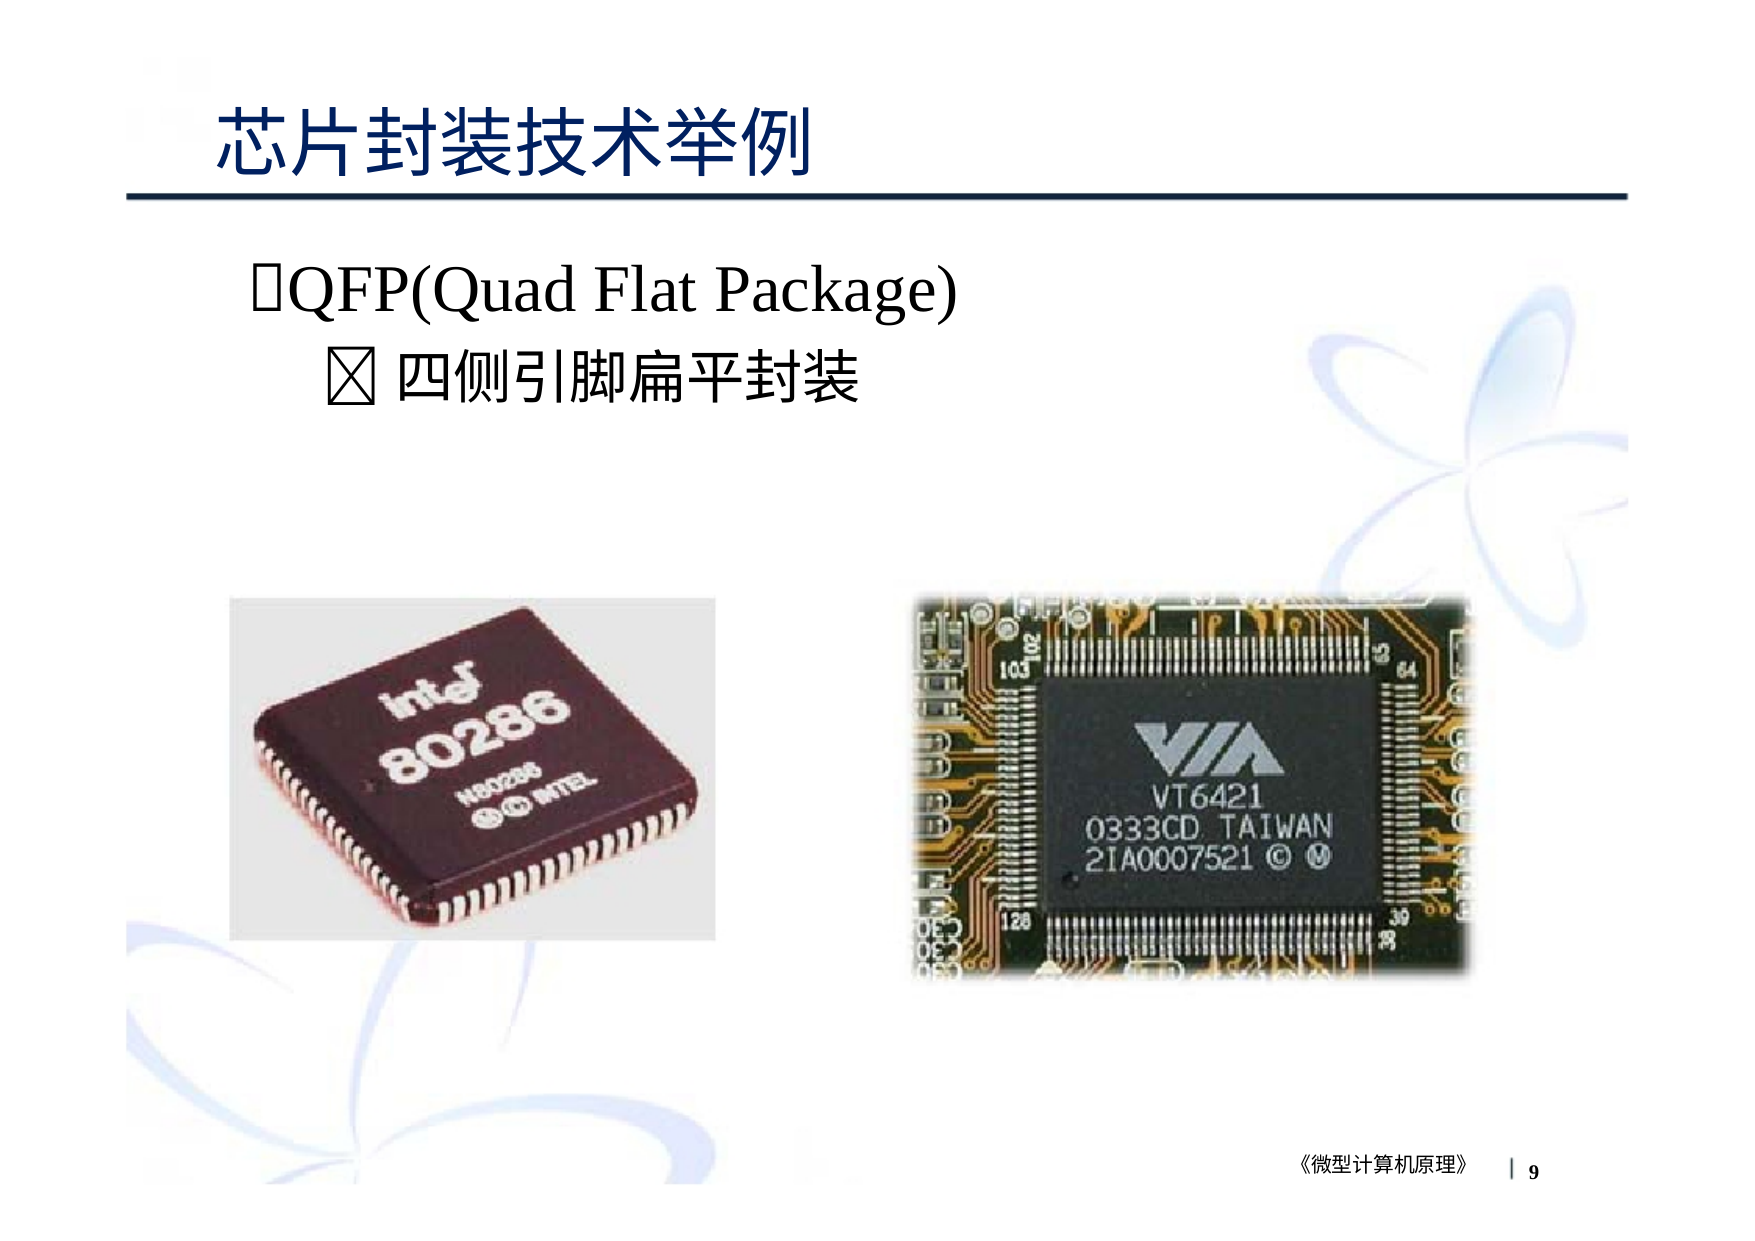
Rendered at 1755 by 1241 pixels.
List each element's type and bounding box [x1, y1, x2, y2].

picture [124, 56, 1630, 1186]
